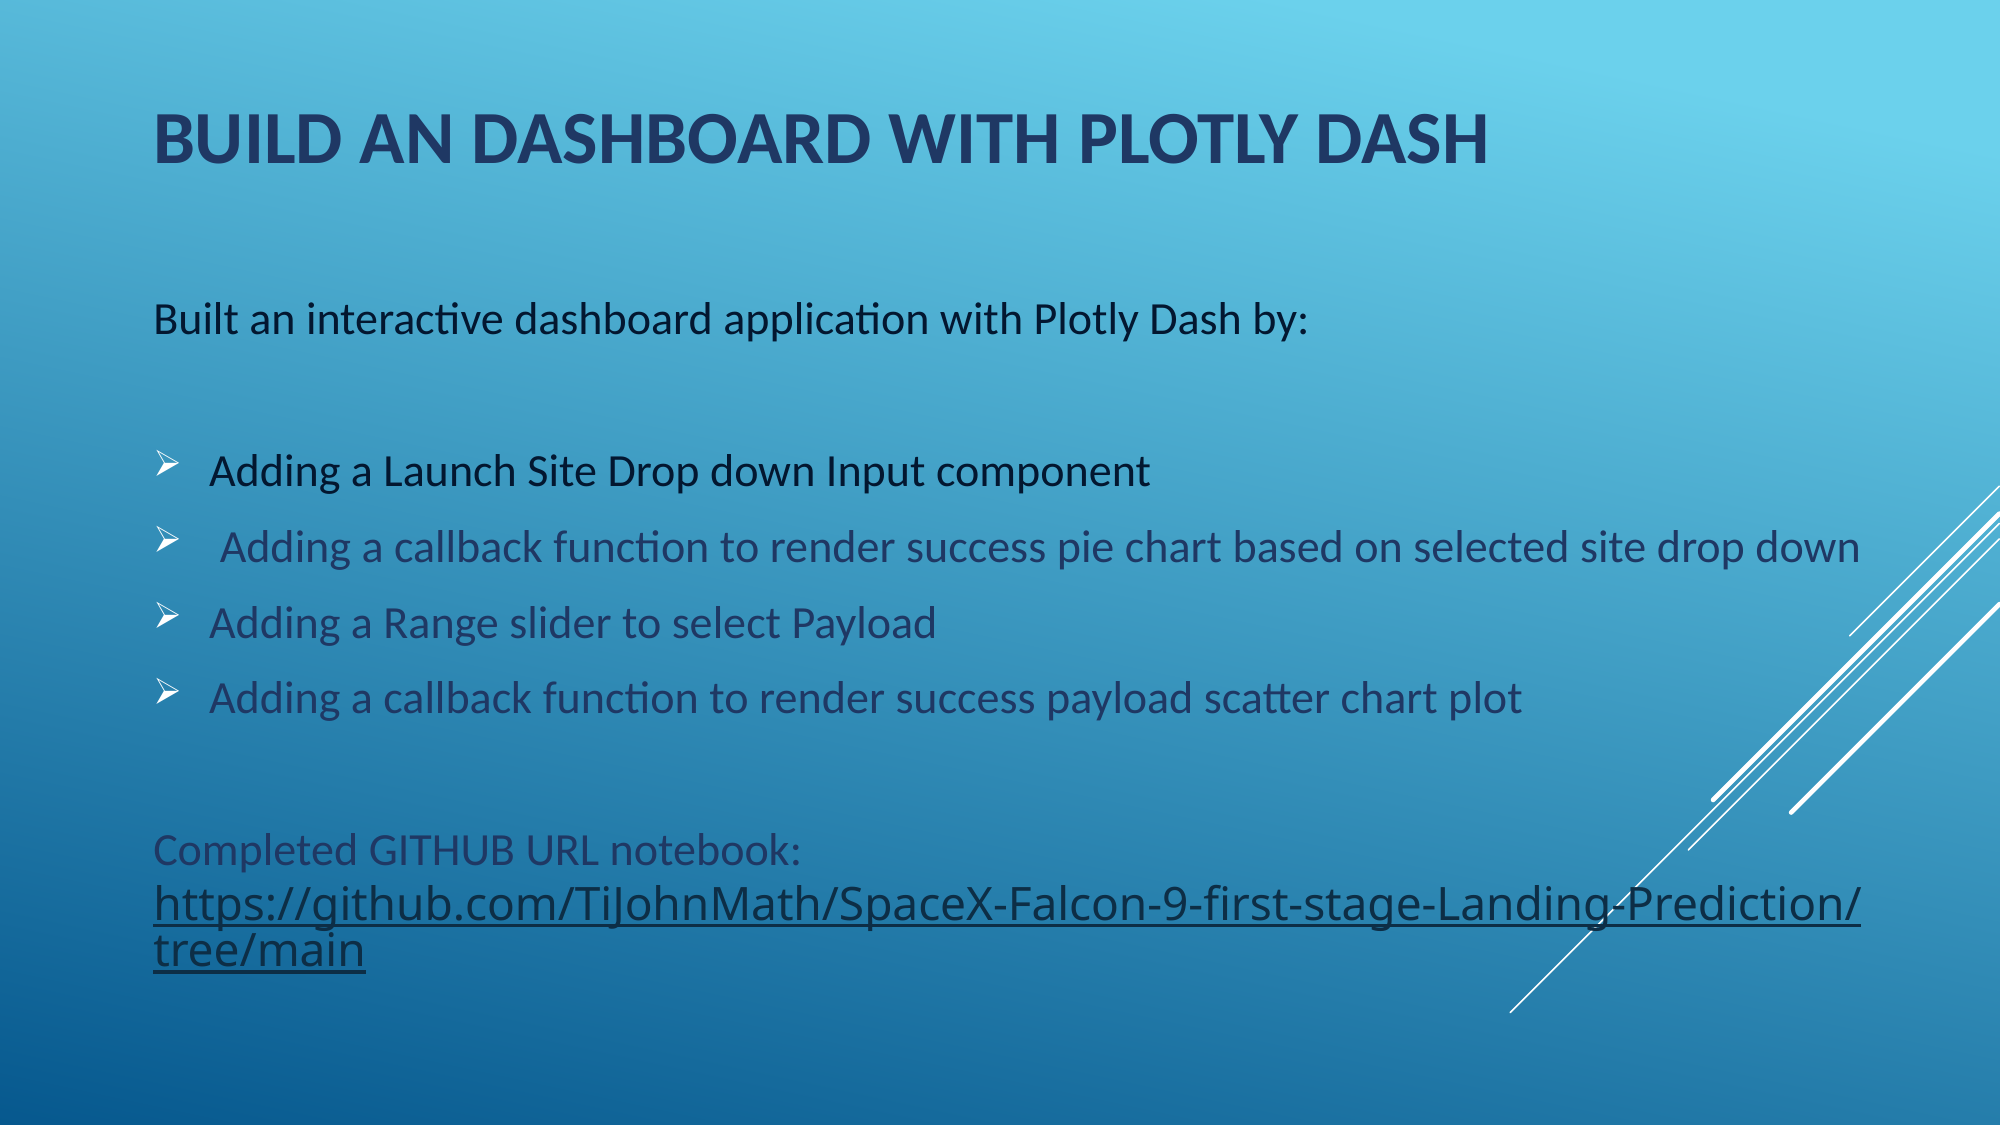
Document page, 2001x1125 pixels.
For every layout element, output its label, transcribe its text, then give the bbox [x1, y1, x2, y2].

list Built an interactive dashboard application with Plotly Dash by: Adding a Launch Site Drop down Input component Adding a callback function to render success pie chart based on selected site drop down Adding a Range slider to select Payload Adding a callback function to render success payload scatter chart plot Completed GITHUB URL notebook: https://github.com/TiJohnMath/SpaceX-Falcon-9-first-stage-Landing-Prediction/tree/main [138, 281, 1878, 995]
title Build an Dashboard with Plotly Dash [138, 25, 1521, 243]
